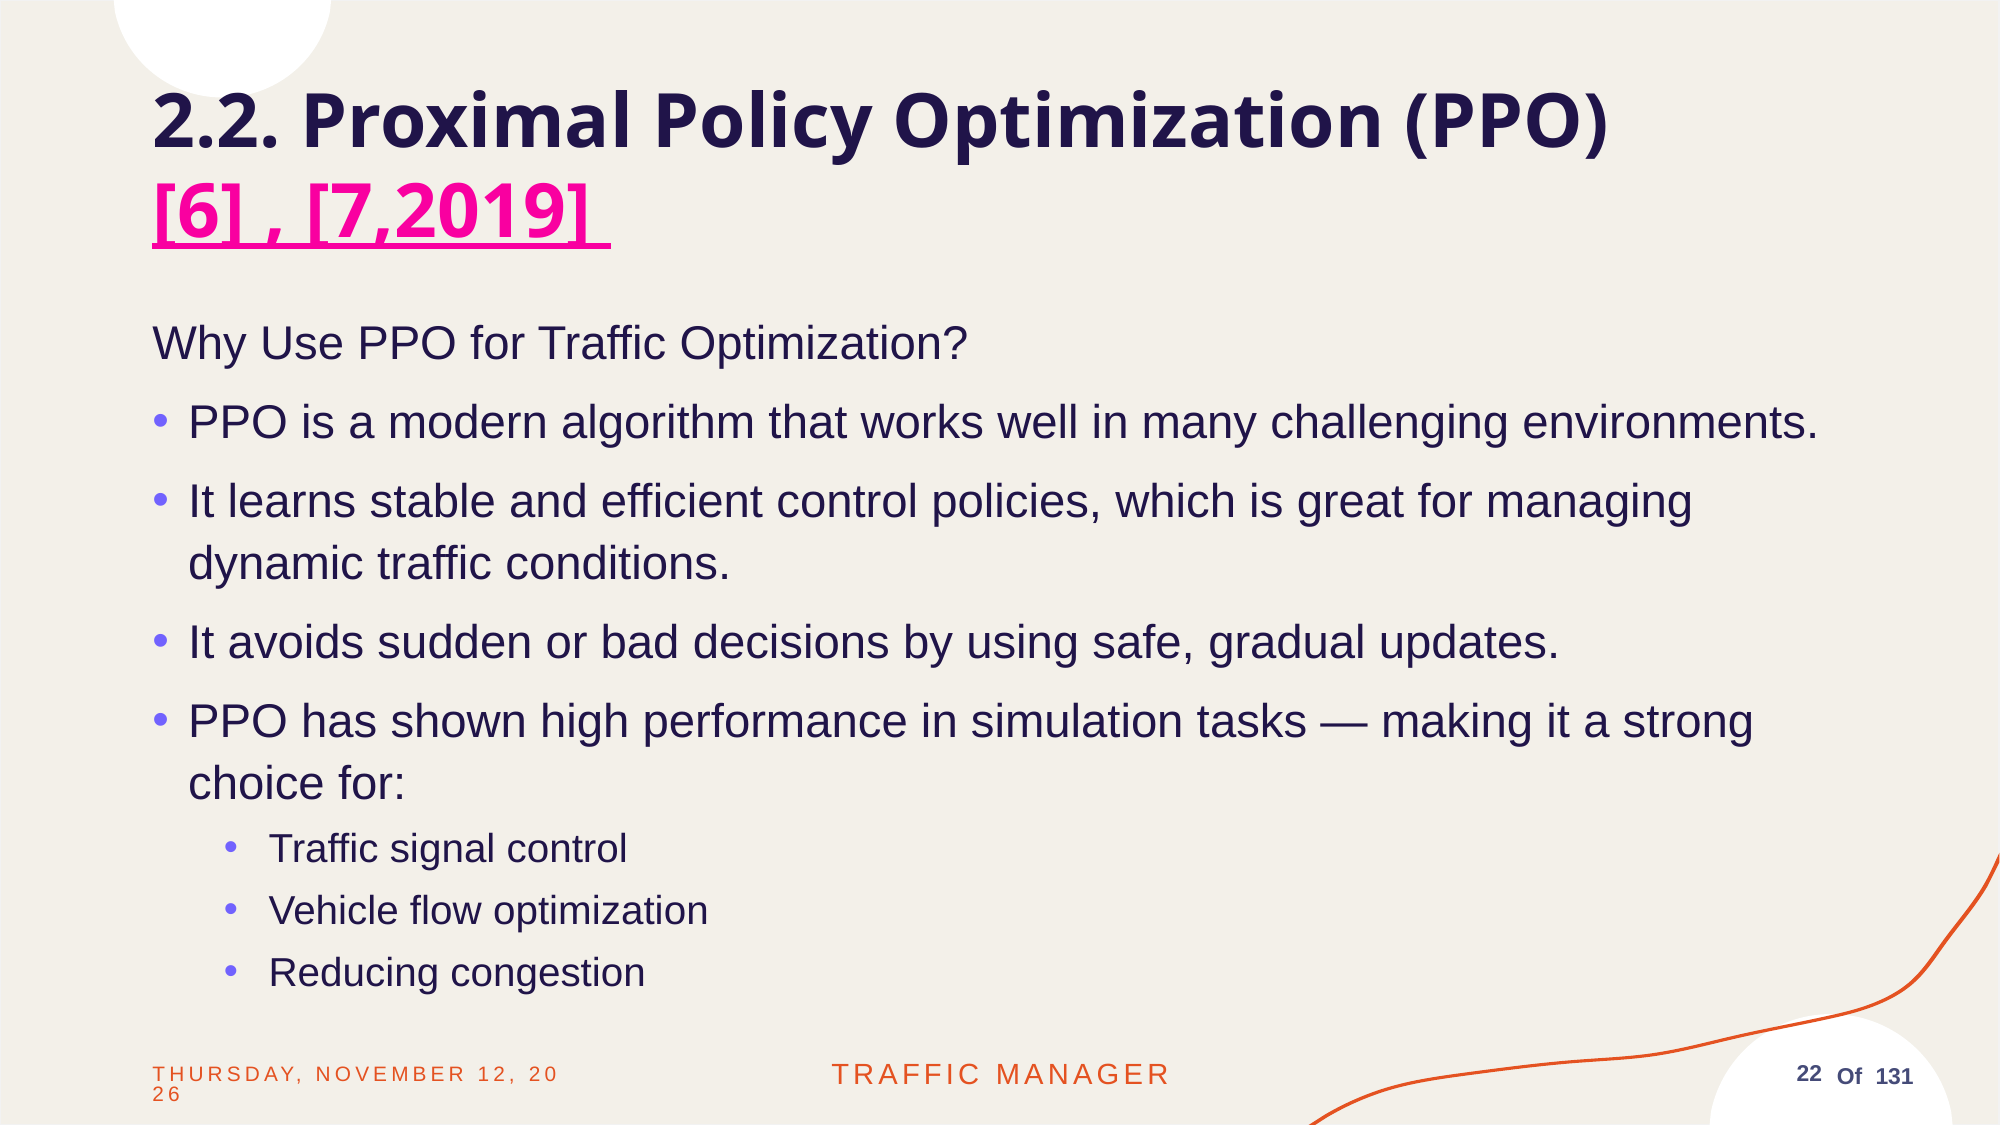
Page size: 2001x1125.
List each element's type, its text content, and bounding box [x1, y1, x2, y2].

title 2.2. Proximal Policy Optimization (PPO) [6] , [7,2019] [137, 59, 1863, 278]
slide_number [137, 1042, 588, 1103]
slide_number 22 [1599, 1042, 1838, 1103]
footer Traffic MANAGER [662, 1042, 1338, 1103]
list Why Use PPO for Traffic Optimization? PPO is a modern algorithm that works well in many challenging environments. It learns stable and efficient control policies, which is great for managing dynamic traffic conditions. It avoids sudden or bad decisions by using safe, gradual updates. PPO has shown high performance in simulation tasks — making it a strong choice for: Traffic signal control Vehicle flow optimization Reducing congestion [137, 299, 1863, 1014]
